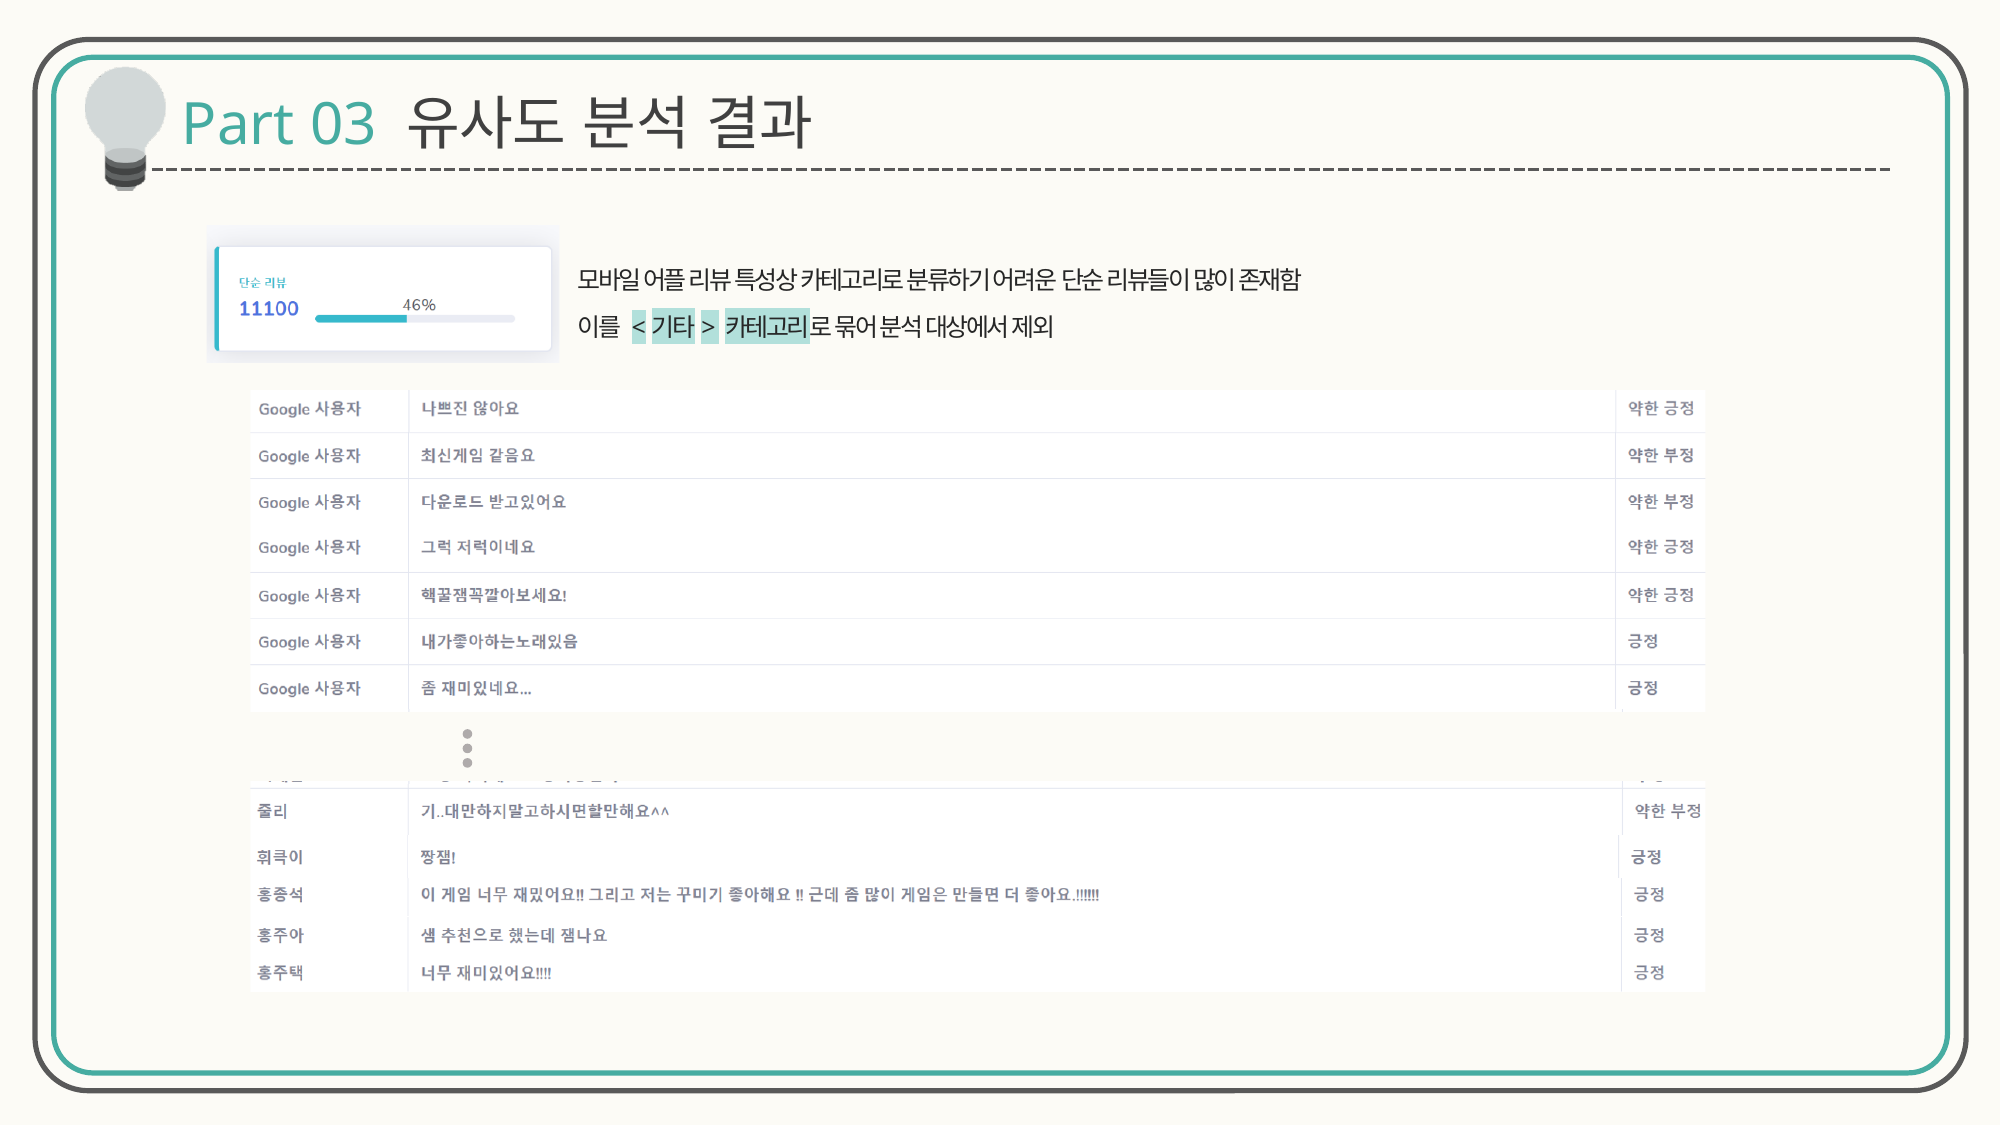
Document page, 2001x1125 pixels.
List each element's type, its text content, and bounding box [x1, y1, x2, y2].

picture [81, 63, 170, 193]
text_box [52, 56, 1949, 1075]
picture [206, 225, 560, 363]
text_box [33, 38, 1968, 1092]
text_box 모바일 어플 리뷰 특성상 카테고리로 분류하기 어려운 단순 리뷰들이 많이 존재함 이를 <기타> 카테고리로 묶어 분석 대상에서 제외 [562, 260, 1318, 350]
picture [250, 781, 1706, 992]
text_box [462, 729, 473, 768]
picture [250, 390, 1706, 712]
